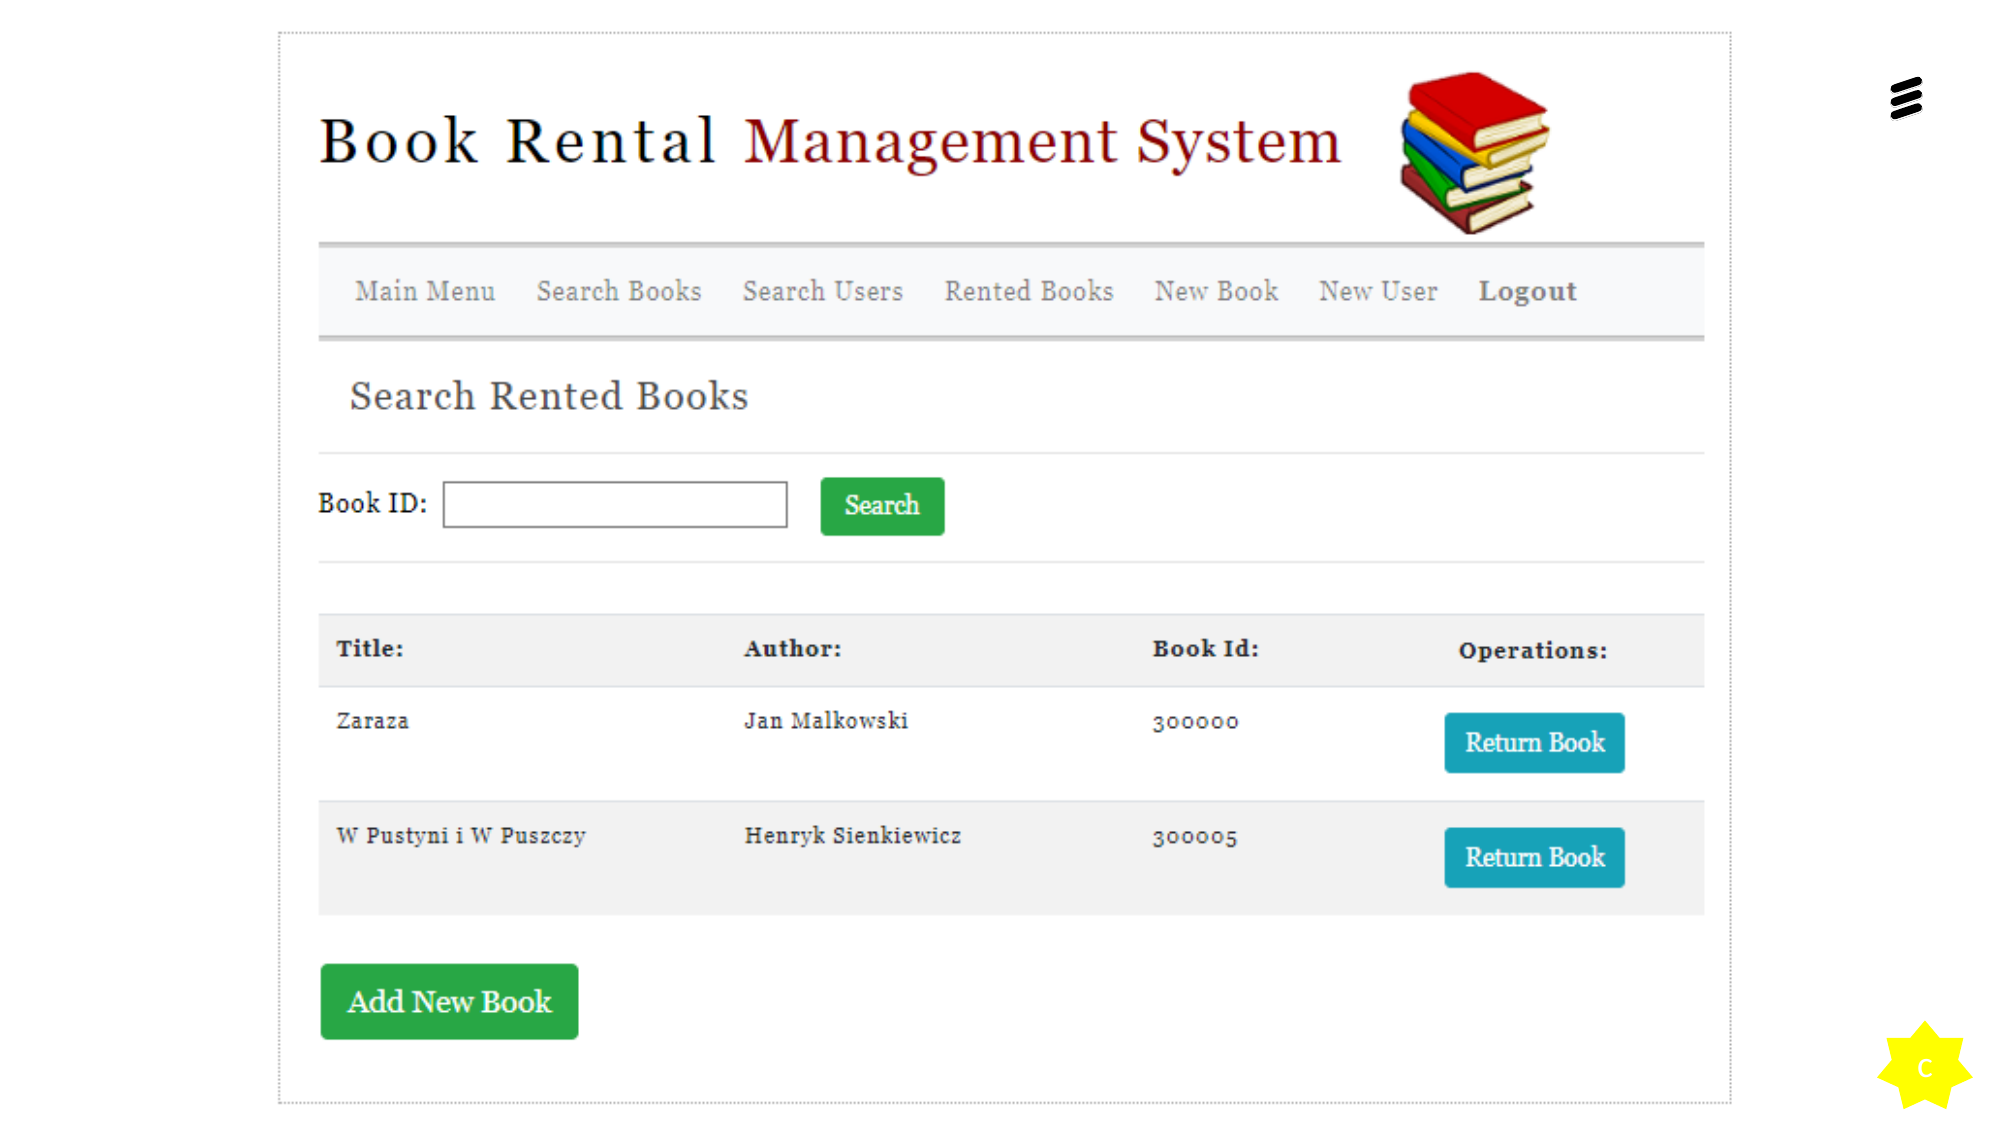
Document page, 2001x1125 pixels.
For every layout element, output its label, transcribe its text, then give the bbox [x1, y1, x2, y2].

picture [267, 9, 1763, 1116]
picture [1866, 68, 1946, 148]
text_box c [1876, 1020, 1973, 1110]
